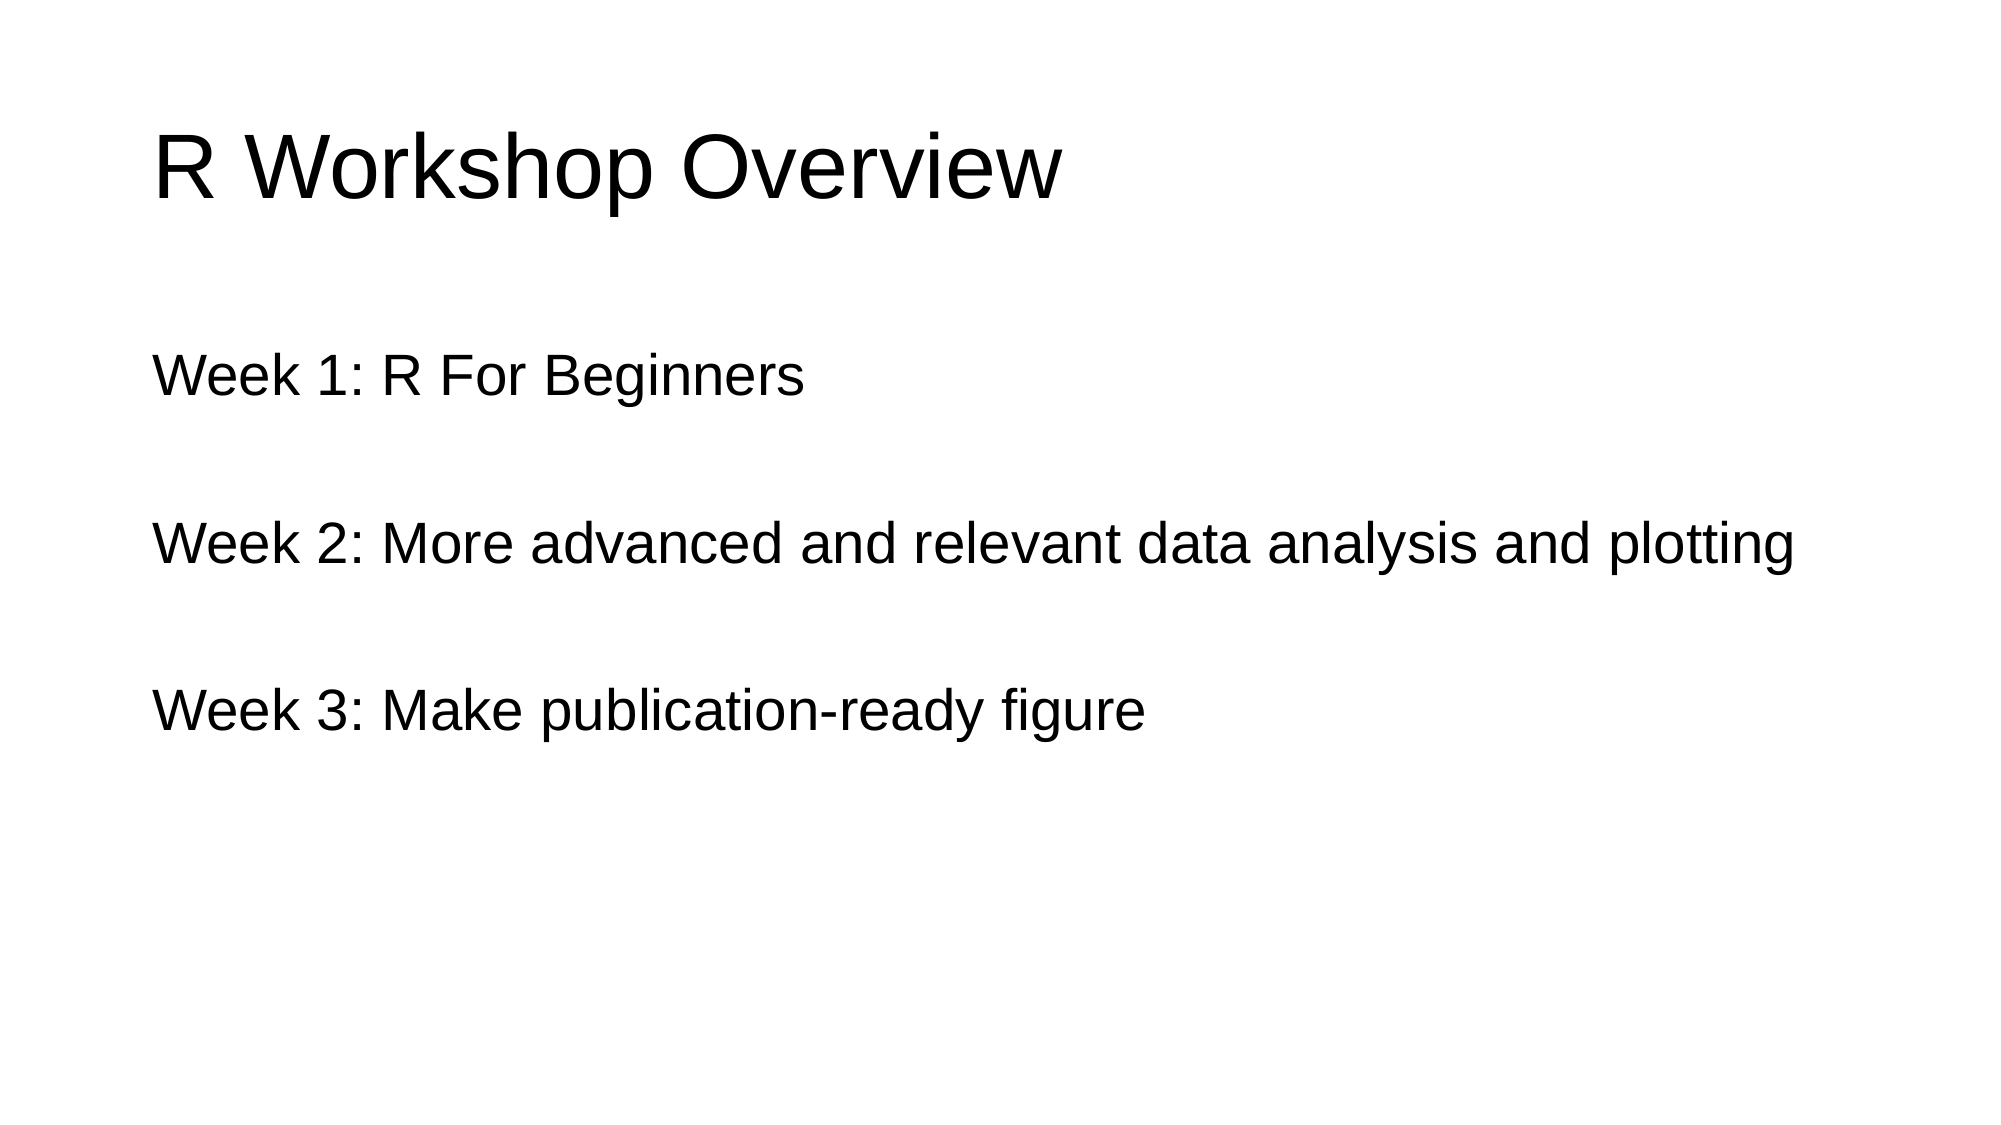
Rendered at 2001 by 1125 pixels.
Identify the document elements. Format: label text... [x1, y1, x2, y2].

title R Workshop Overview [137, 59, 1863, 278]
list Week 1: R For Beginners Week 2: More advanced and relevant data analysis and plotting Week 3: Make publication-ready figure [137, 337, 1863, 866]
